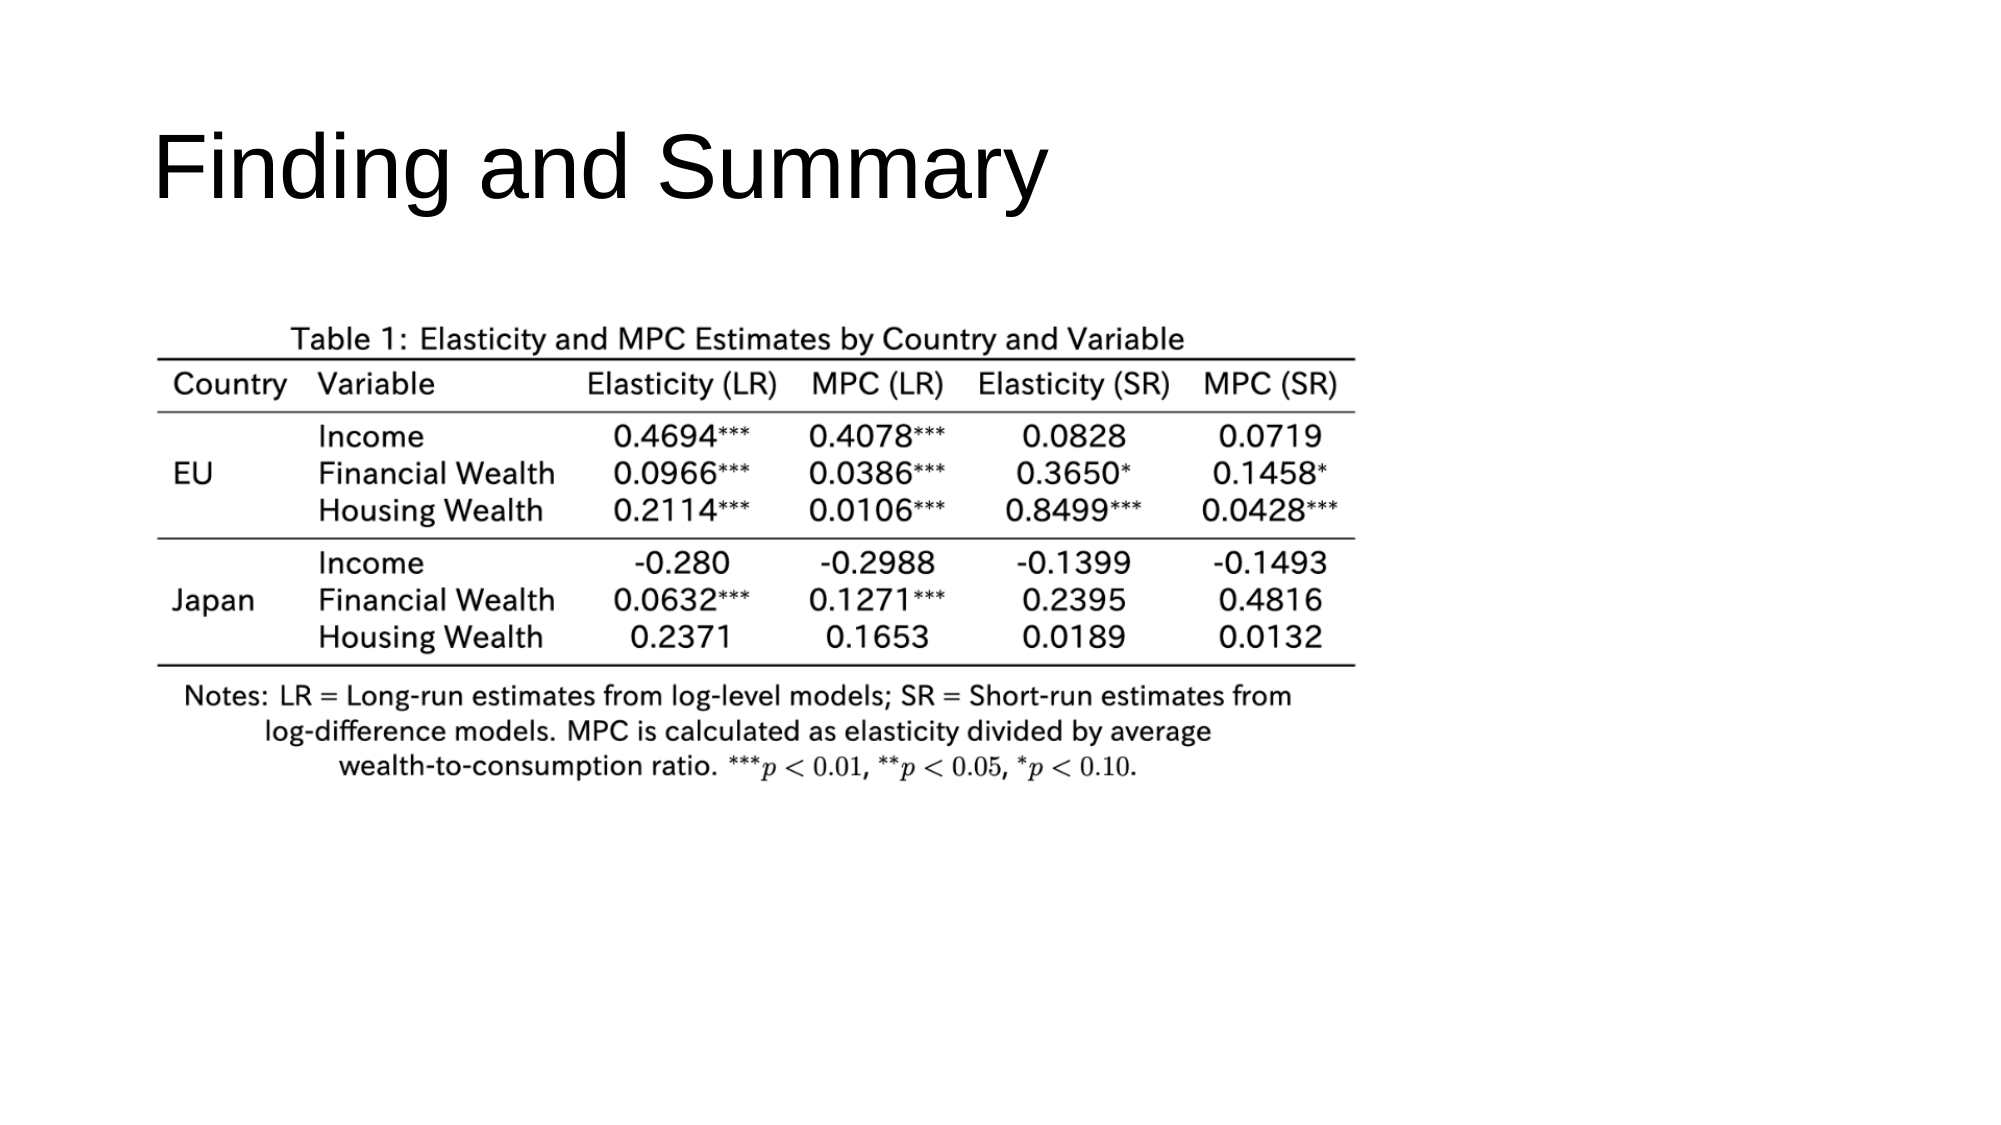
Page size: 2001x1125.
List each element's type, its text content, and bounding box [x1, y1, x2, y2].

picture [137, 309, 1449, 816]
title Finding and Summary [137, 59, 1863, 278]
